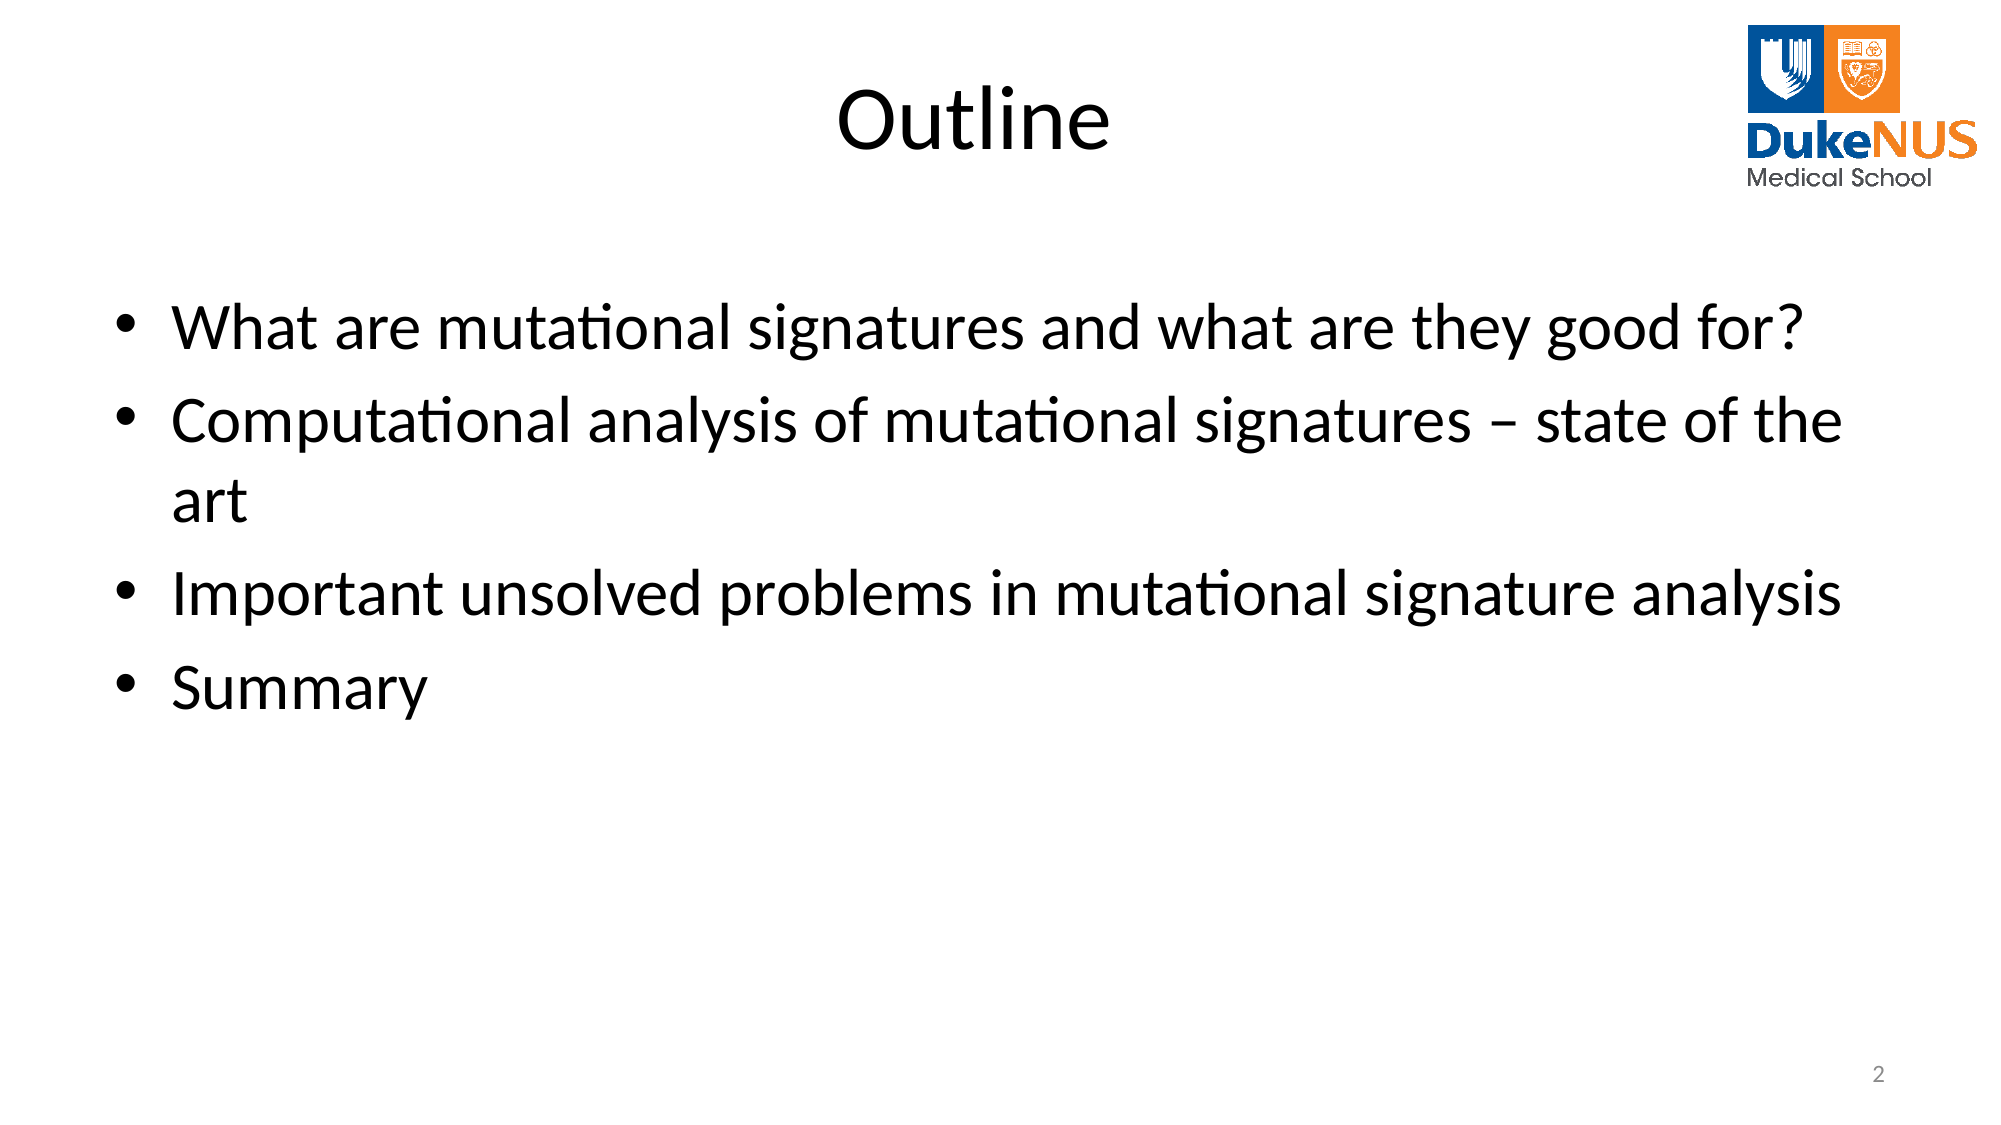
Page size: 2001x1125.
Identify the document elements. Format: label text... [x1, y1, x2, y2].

list What are mutational signatures and what are they good for? Computational analysis of mutational signatures – state of the art Important unsolved problems in mutational signature analysis Summary [99, 275, 1880, 989]
slide_number 2 [1433, 1042, 1900, 1103]
title Outline [112, 43, 1838, 183]
picture [1737, 12, 1978, 189]
